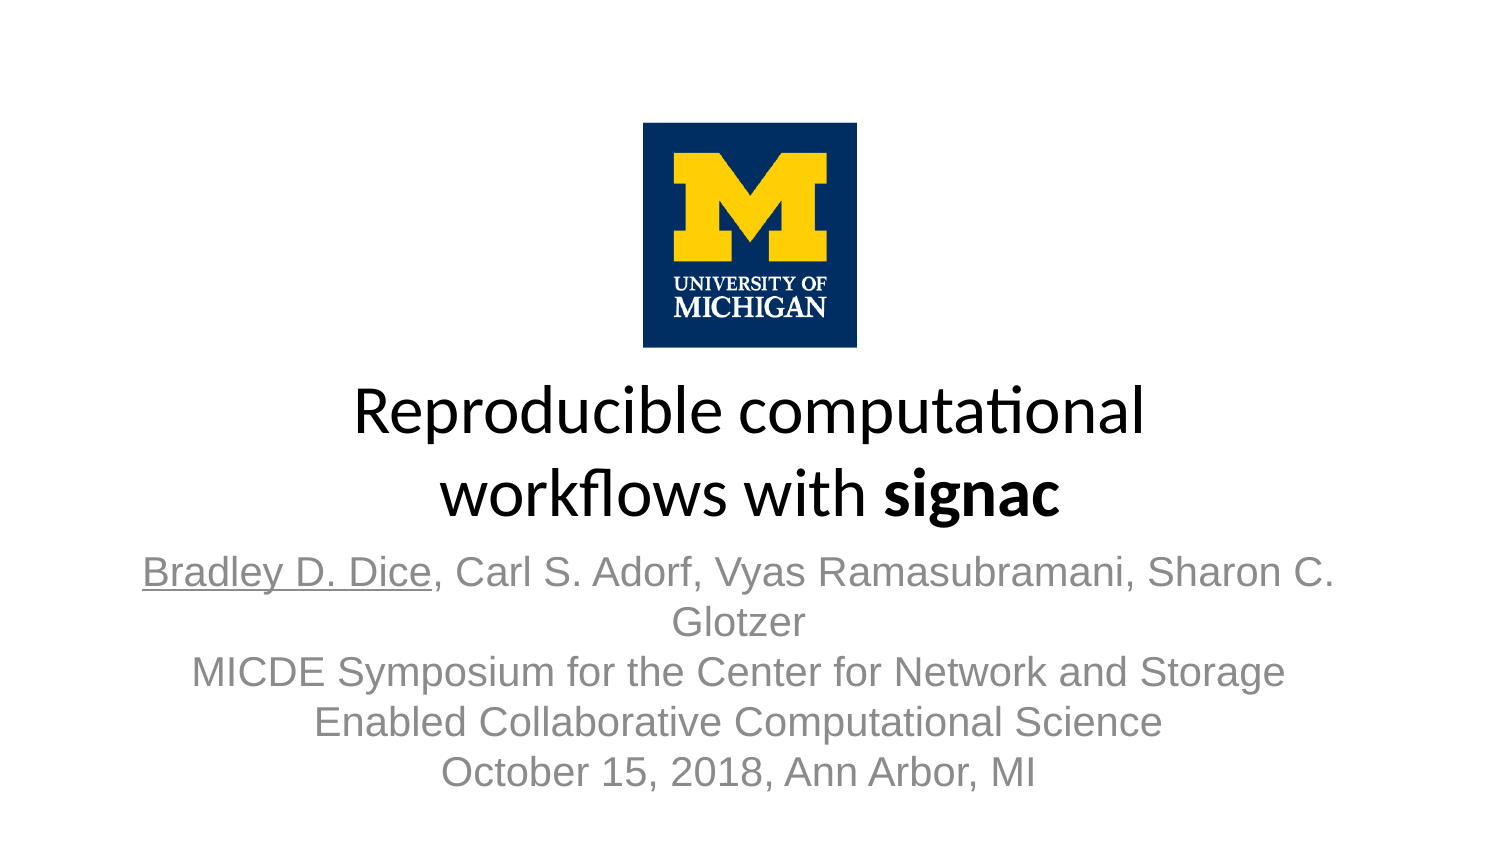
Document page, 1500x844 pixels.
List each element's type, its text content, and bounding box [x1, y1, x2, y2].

title Reproducible computational workflows with signac [112, 357, 1388, 539]
subtitle Bradley D. Dice, Carl S. Adorf, Vyas Ramasubramani, Sharon C. Glotzer MICDE Symposium for the Center for Network and Storage Enabled Collaborative Computational Science October 15, 2018, Ann Arbor, MI [107, 537, 1370, 753]
picture [643, 122, 857, 348]
